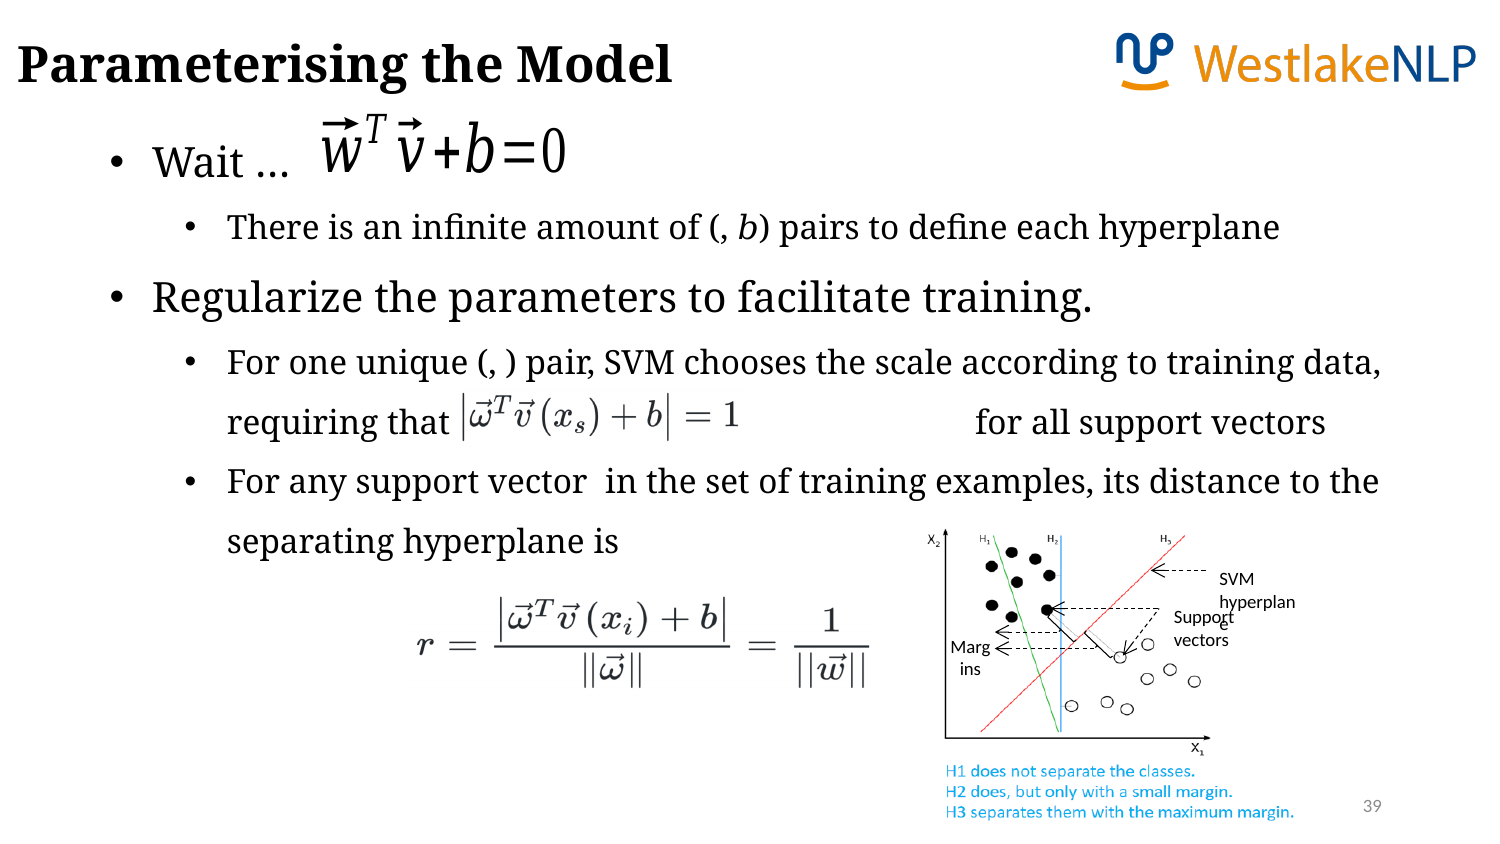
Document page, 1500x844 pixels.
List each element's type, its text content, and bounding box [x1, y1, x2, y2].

picture [409, 583, 875, 709]
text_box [901, 513, 1314, 827]
text_box Parameterising the Model [3, 25, 688, 101]
picture [457, 387, 743, 447]
slide_number 39 [1314, 782, 1397, 827]
picture [1094, 0, 1500, 127]
